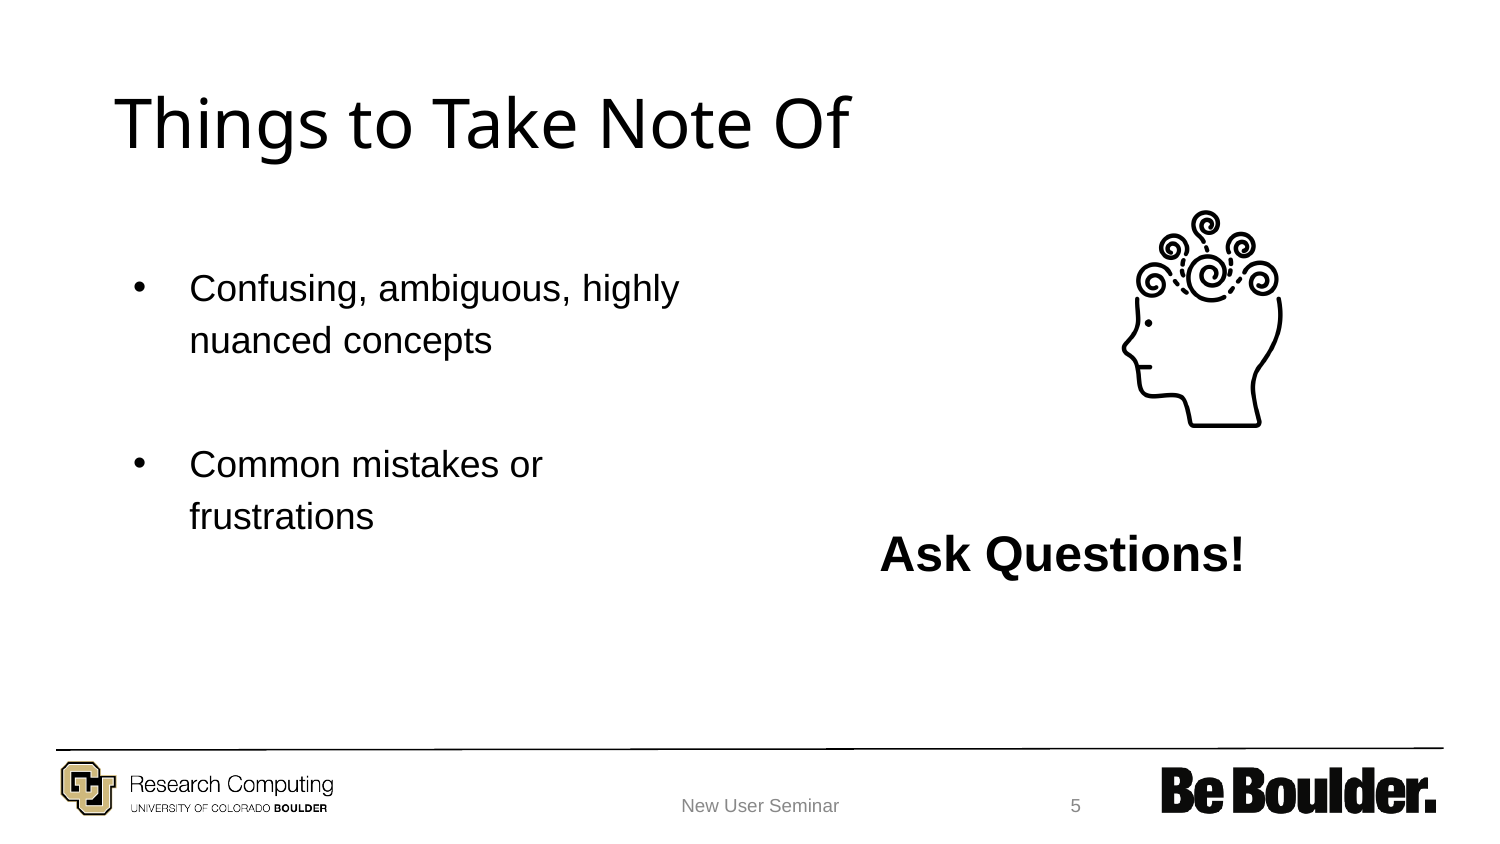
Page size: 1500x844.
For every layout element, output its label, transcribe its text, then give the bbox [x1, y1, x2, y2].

text_box Ask Questions! [864, 506, 1276, 597]
picture [60, 761, 333, 816]
picture [1143, 761, 1454, 816]
list Confusing, ambiguous, highly nuanced concepts Common mistakes or frustrations [103, 191, 750, 704]
title Things to Take Note Of [103, 44, 1397, 208]
picture [1089, 206, 1315, 487]
slide_number ‹#› [1059, 782, 1144, 827]
footer New User Seminar [507, 782, 1014, 827]
